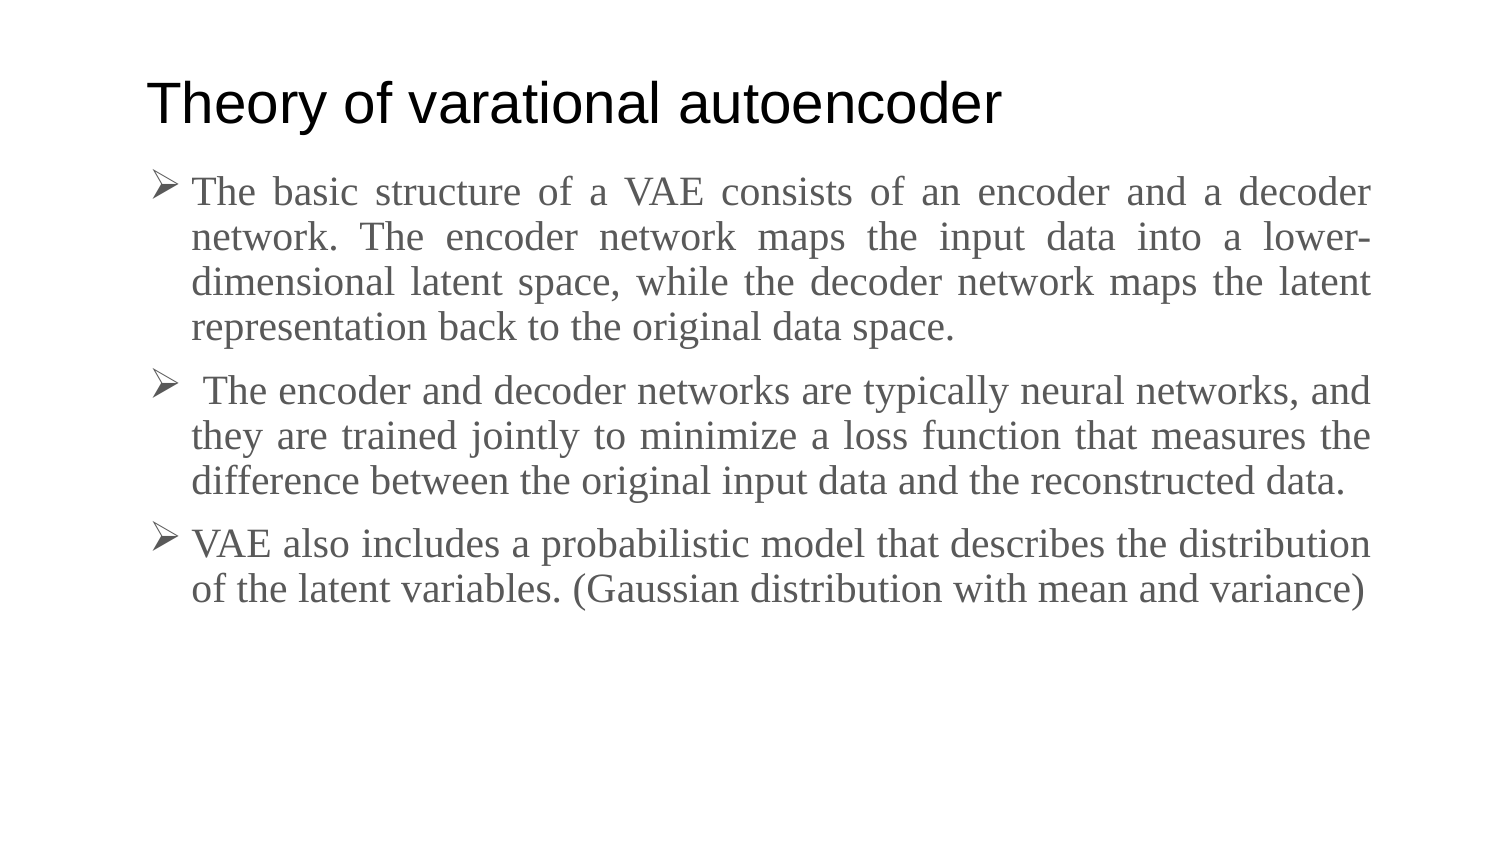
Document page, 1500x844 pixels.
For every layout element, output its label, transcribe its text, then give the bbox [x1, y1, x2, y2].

list The basic structure of a VAE consists of an encoder and a decoder network. The encoder network maps the input data into a lower-dimensional latent space, while the decoder network maps the latent representation back to the original data space. The encoder and decoder networks are typically neural networks, and they are trained jointly to minimize a loss function that measures the difference between the original input data and the reconstructed data. VAE also includes a probabilistic model that describes the distribution of the latent variables. (Gaussian distribution with mean and variance) [135, 163, 1373, 742]
title Theory of varational autoencoder [135, 35, 1373, 142]
